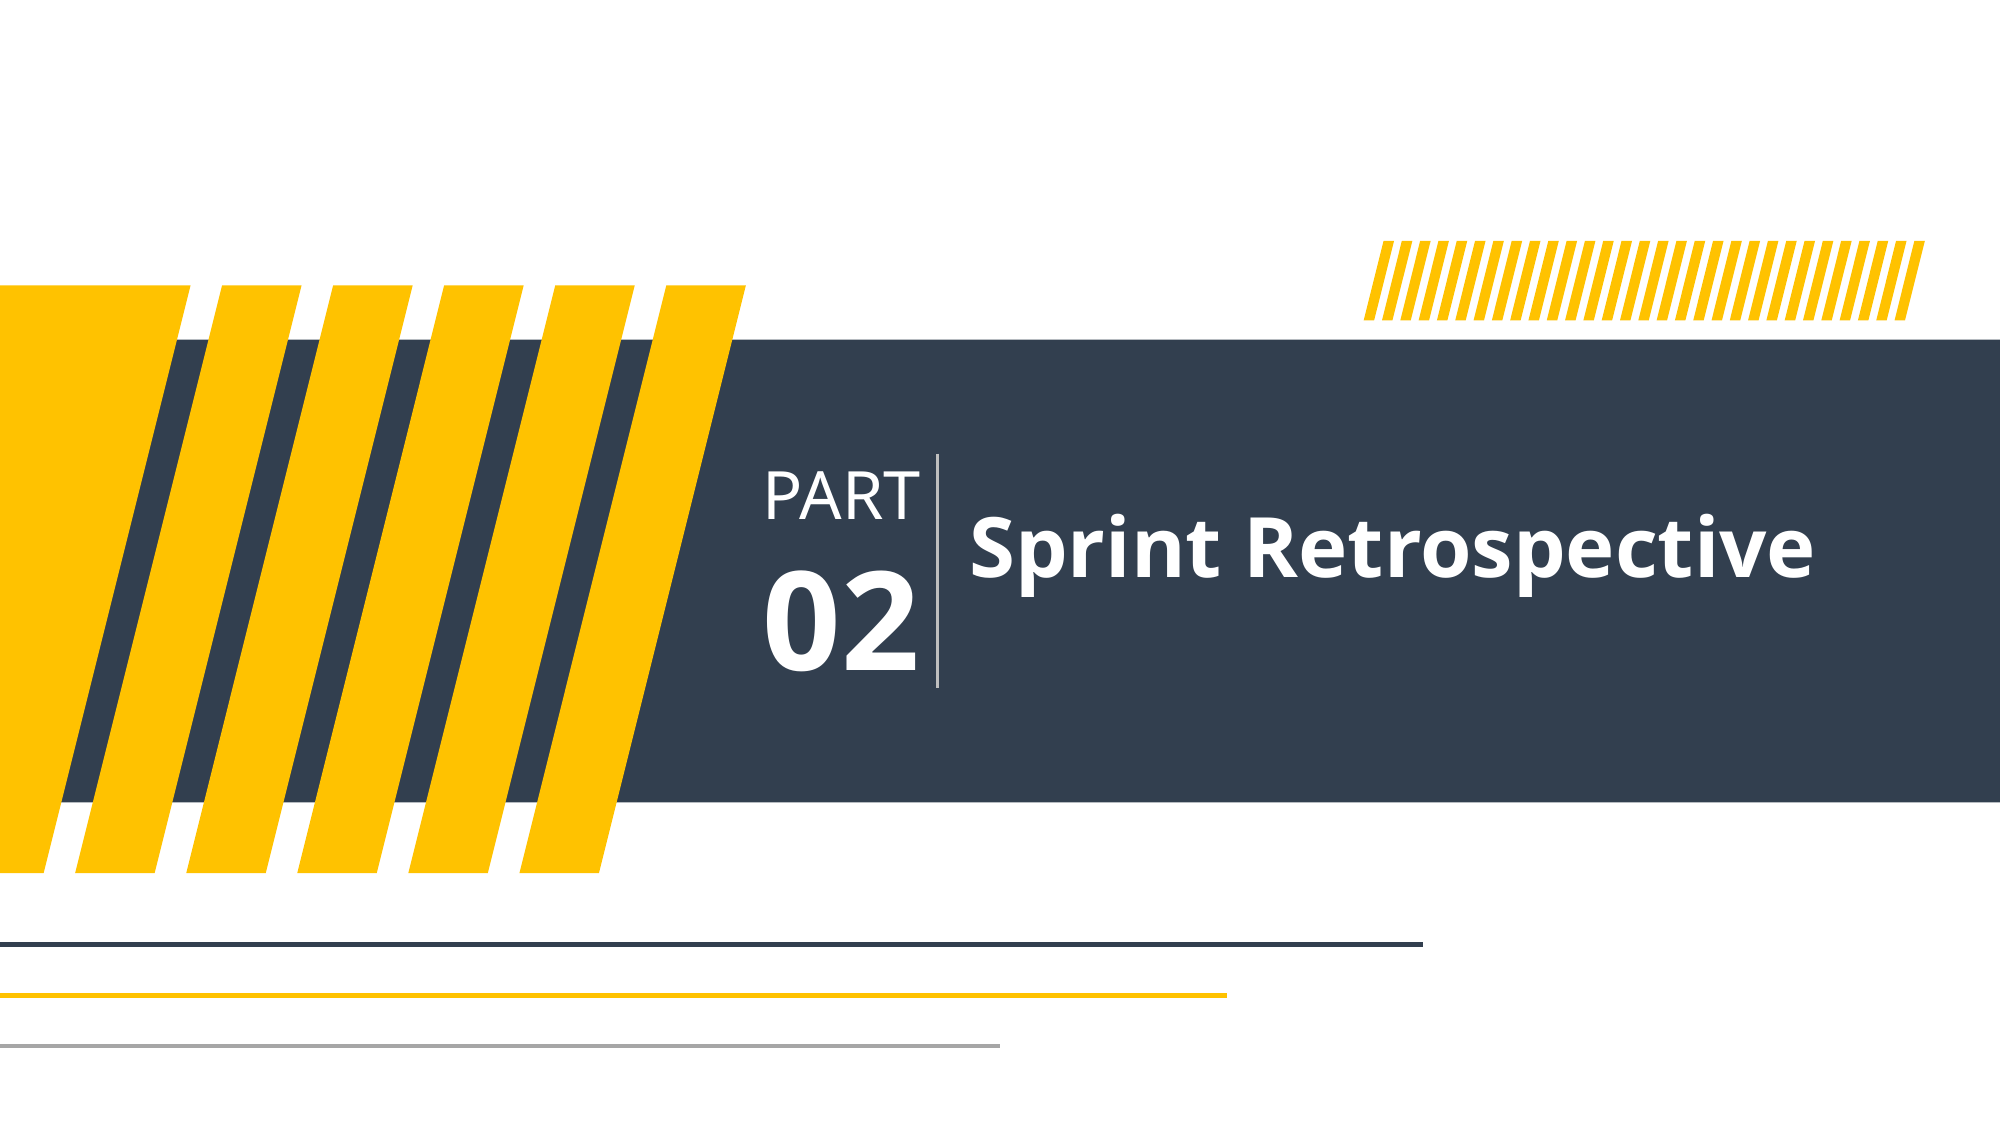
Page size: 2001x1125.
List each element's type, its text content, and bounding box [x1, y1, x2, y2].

text_box [1453, 239, 1487, 322]
text_box [1746, 239, 1780, 322]
text_box [1765, 239, 1799, 322]
text_box [73, 284, 303, 875]
text_box [1508, 239, 1542, 322]
text_box [1545, 239, 1579, 322]
text_box [1472, 239, 1506, 322]
text_box [1527, 239, 1561, 322]
text_box [1893, 239, 1927, 322]
text_box [1417, 239, 1451, 322]
text_box [407, 284, 637, 875]
text_box [63, 339, 207, 803]
text_box [1600, 239, 1634, 322]
text_box [1618, 239, 1652, 322]
text_box [1636, 239, 1670, 322]
text_box [1673, 239, 1707, 322]
text_box [1728, 239, 1762, 322]
text_box [1380, 239, 1414, 322]
text_box [618, 339, 2000, 803]
text_box [0, 284, 192, 875]
text_box [285, 339, 429, 803]
text_box [1783, 239, 1817, 322]
text_box [1710, 239, 1744, 322]
text_box [1435, 239, 1469, 322]
text_box [1655, 239, 1689, 322]
text_box [1398, 239, 1432, 322]
text_box Sprint Retrospective [954, 486, 1812, 603]
text_box [1856, 239, 1890, 322]
text_box [1874, 239, 1908, 322]
text_box [1838, 239, 1872, 322]
text_box [518, 284, 748, 875]
text_box [507, 339, 651, 803]
text_box PART 02 [745, 446, 938, 706]
text_box [1691, 239, 1725, 322]
text_box [295, 284, 526, 875]
text_box [1563, 239, 1597, 322]
text_box [174, 339, 318, 803]
text_box [1819, 239, 1853, 322]
text_box [1582, 239, 1616, 322]
text_box [184, 284, 415, 875]
text_box [1801, 239, 1835, 322]
text_box [1490, 239, 1524, 322]
text_box [396, 339, 540, 803]
text_box [1362, 239, 1396, 322]
